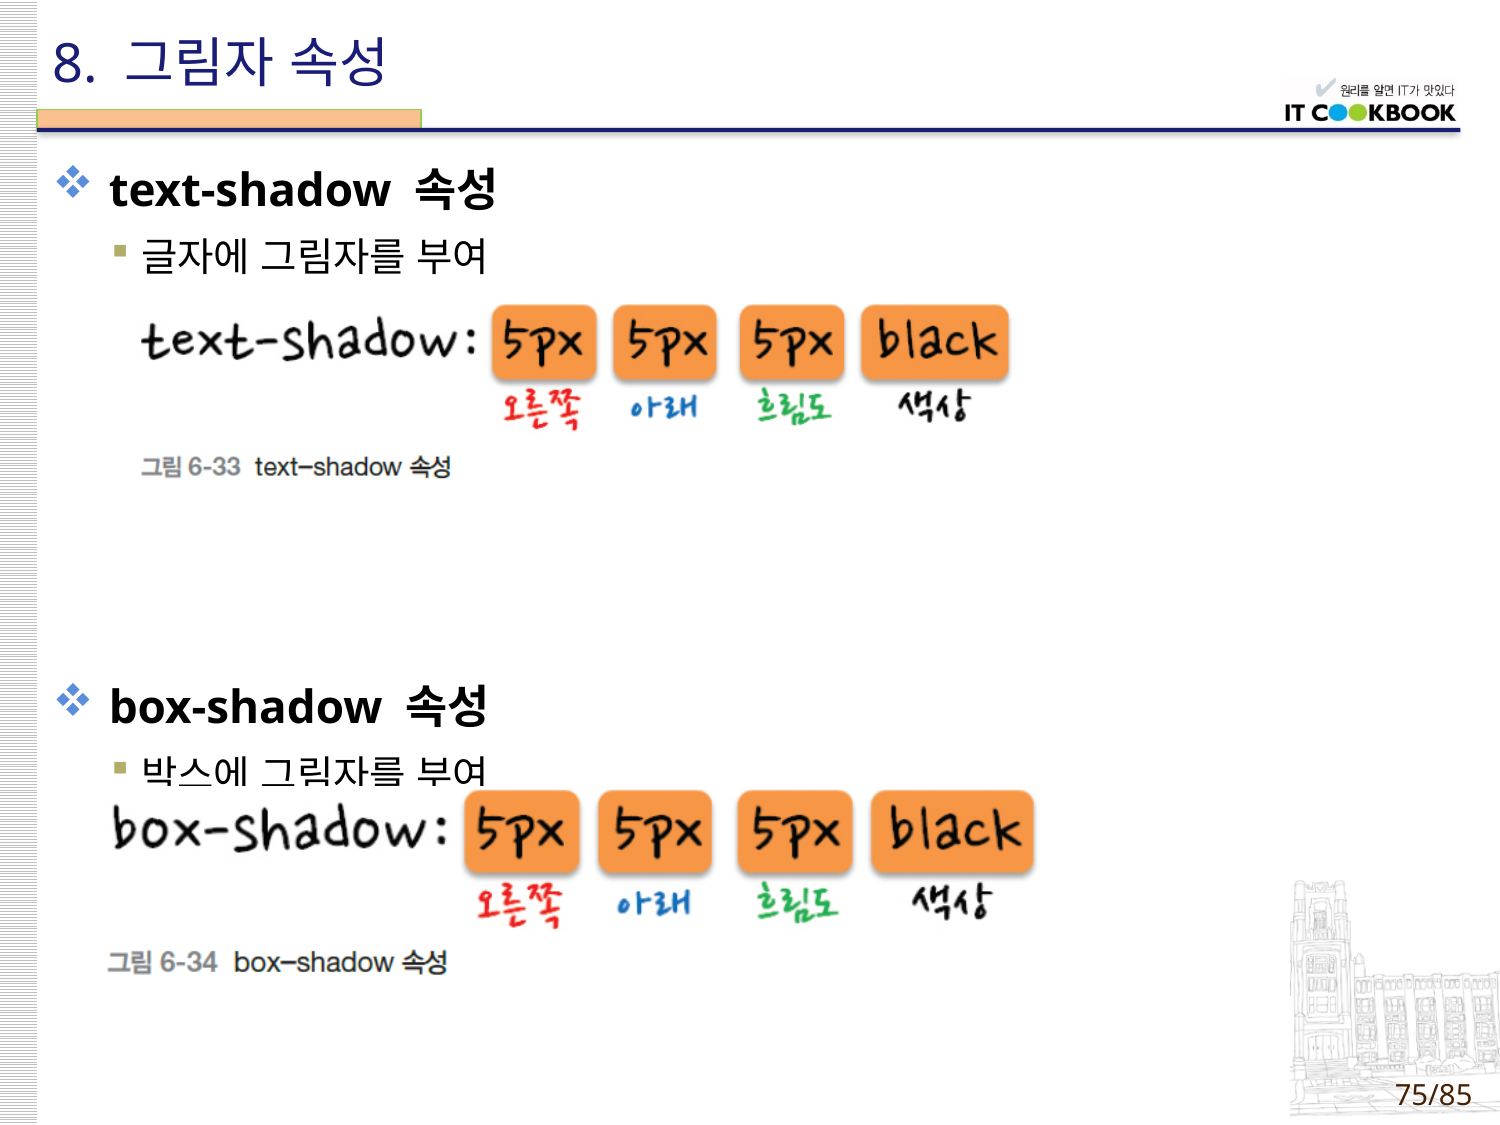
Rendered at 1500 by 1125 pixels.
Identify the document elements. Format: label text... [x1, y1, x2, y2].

picture [1442, 1095, 1451, 1103]
list text-shadow 속성 글자에 그림자를 부여 box-shadow 속성 박스에 그림자를 부여 [37, 152, 1463, 1091]
picture [102, 786, 1048, 980]
title 8. 그림자 속성 [37, 13, 1278, 109]
picture [1281, 75, 1459, 123]
picture [135, 302, 1015, 482]
picture [1290, 874, 1500, 1125]
